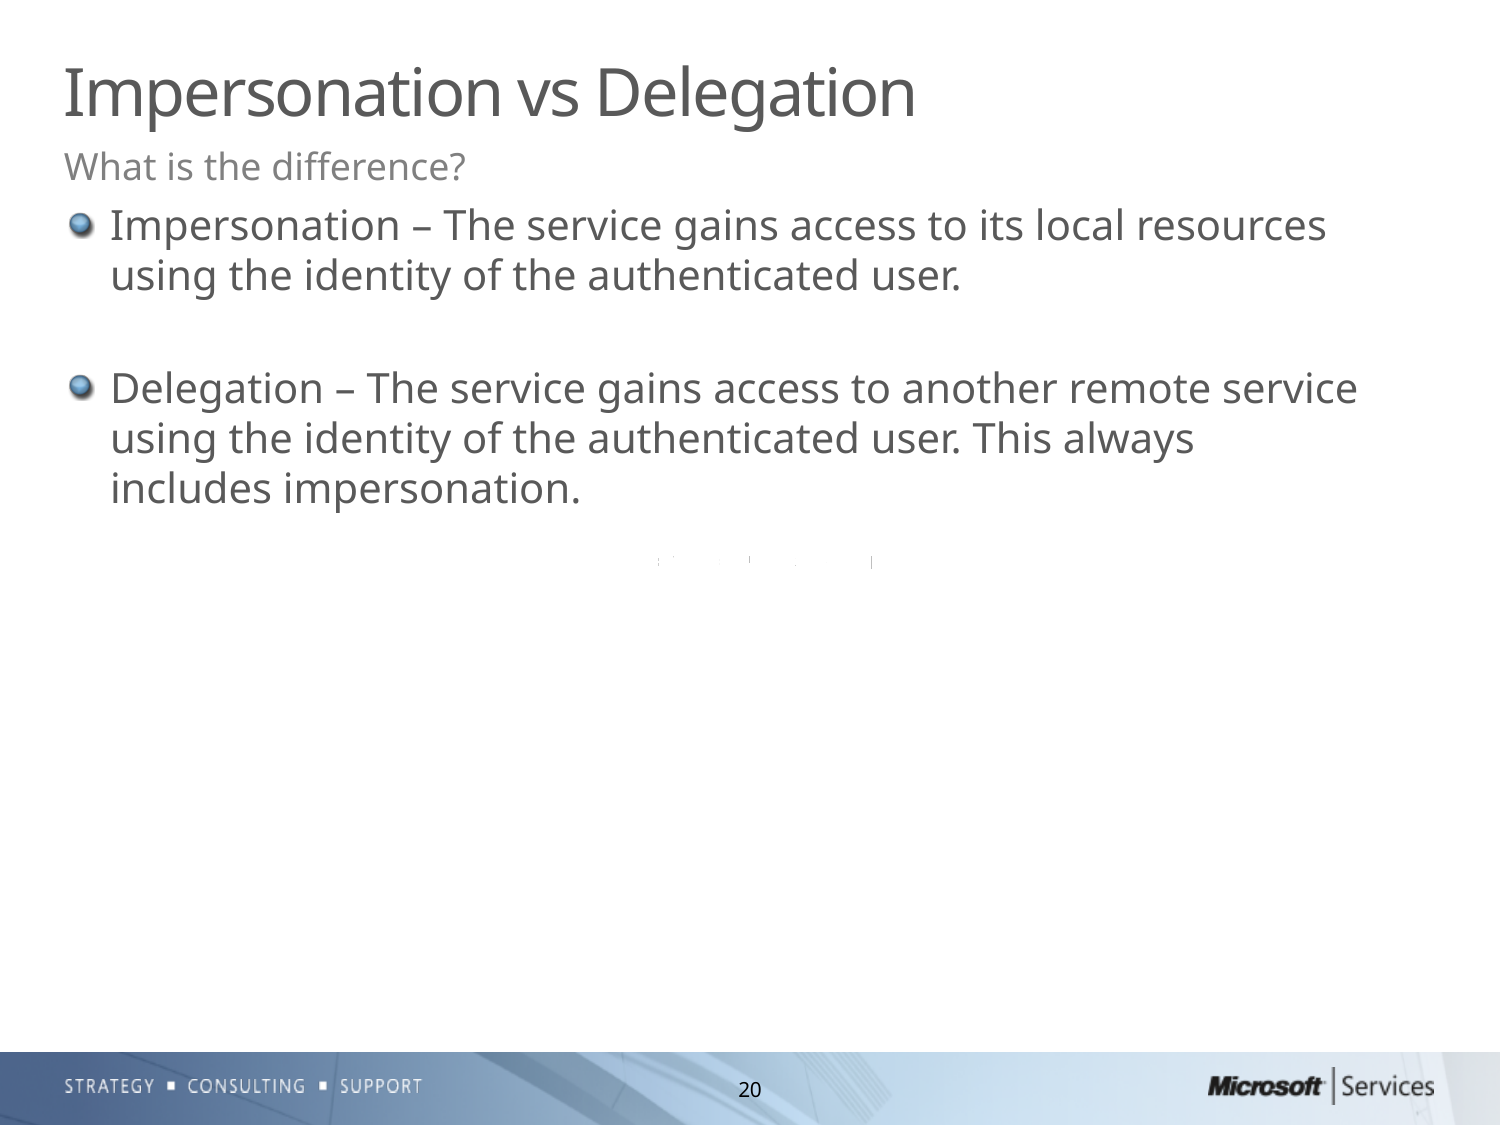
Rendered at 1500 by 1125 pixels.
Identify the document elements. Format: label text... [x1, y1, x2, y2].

list What is the difference? [63, 143, 1434, 188]
picture [64, 209, 95, 239]
title Impersonation vs Delegation [63, 59, 1436, 143]
picture [0, 1052, 1500, 1125]
picture [64, 371, 95, 401]
picture [613, 556, 887, 569]
list Impersonation – The service gains access to its local resources using the identity of the authenticated user. Delegation – The service gains access to another remote service using the identity of the authenticated user. This always includes impersonation. [64, 198, 1365, 515]
